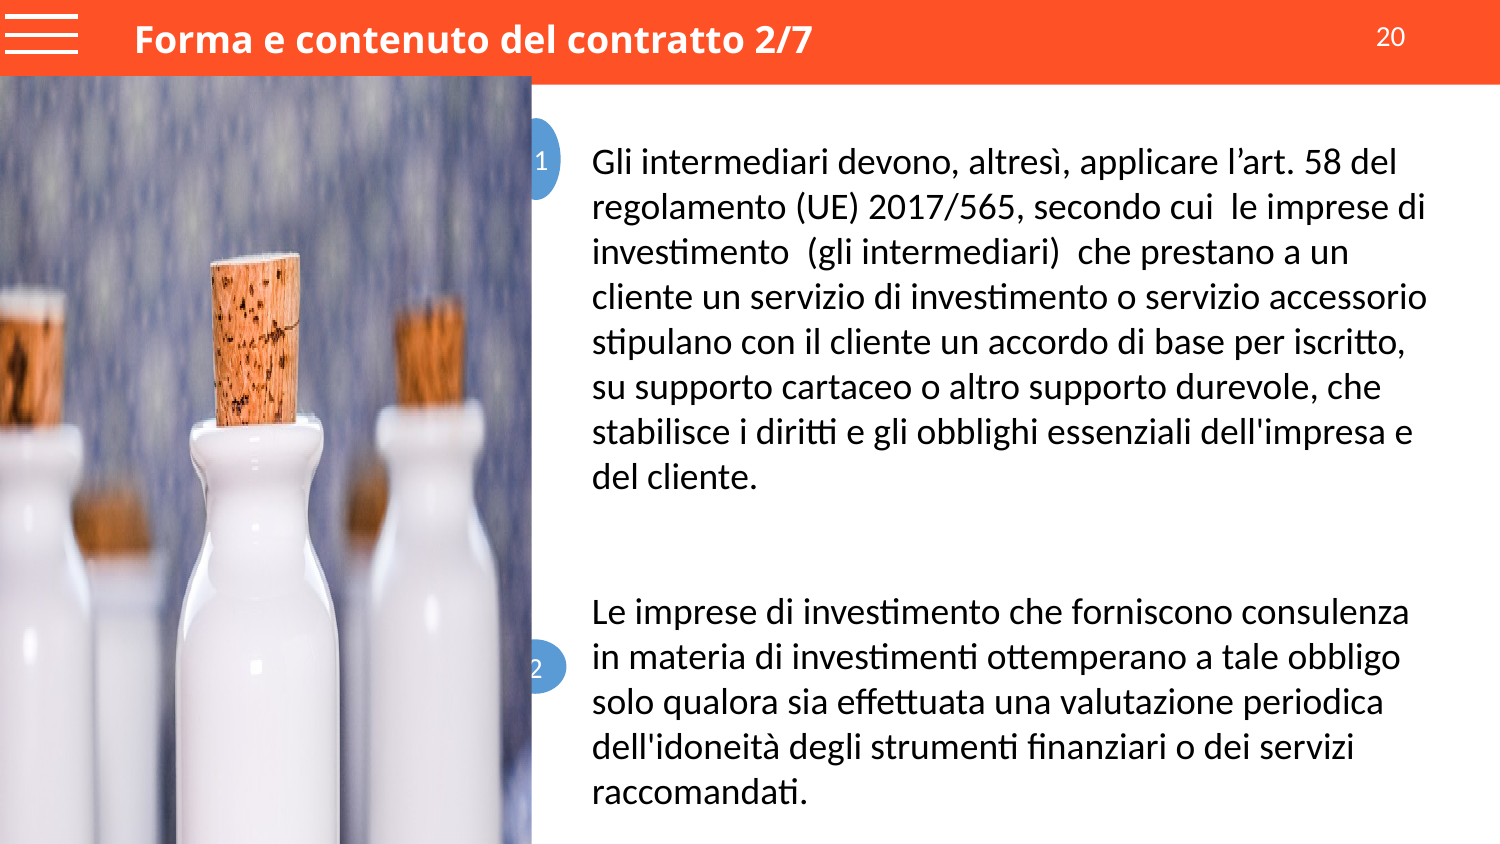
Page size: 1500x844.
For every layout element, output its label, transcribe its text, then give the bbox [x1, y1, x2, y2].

picture [0, 76, 532, 844]
text_box 2 [532, 638, 568, 695]
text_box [0, 0, 1500, 85]
text_box Gli intermediari devono, altresì, applicare l’art. 58 del regolamento (UE) 2017/565, secondo cui le imprese di investimento (gli intermediari) che prestano a un cliente un servizio di investimento o servizio accessorio stipulano con il cliente un accordo di base per iscritto, su supporto cartaceo o altro supporto durevole, che stabilisce i diritti e gli obblighi essenziali dell'impresa e del cliente. Le imprese di investimento che forniscono consulenza in materia di investimenti ottemperano a tale obbligo solo qualora sia effettuata una valutazione periodica dell'idoneità degli strumenti finanziari o dei servizi raccomandati. [577, 130, 1462, 820]
text_box 1 [532, 117, 562, 202]
